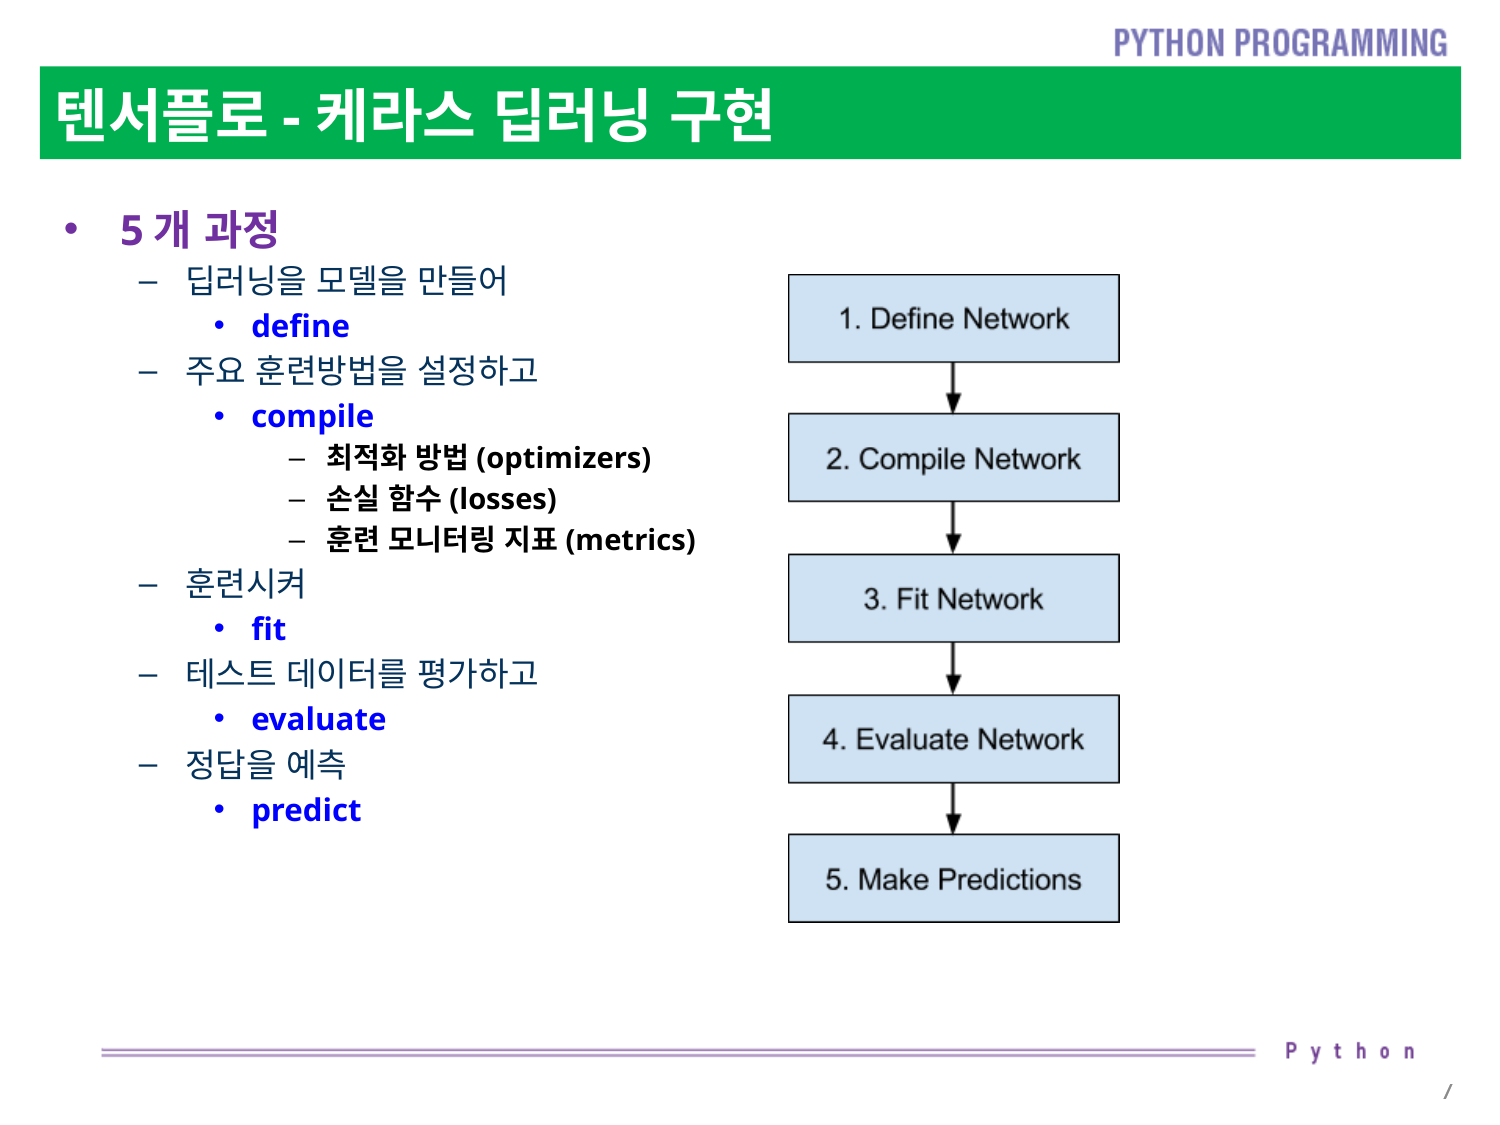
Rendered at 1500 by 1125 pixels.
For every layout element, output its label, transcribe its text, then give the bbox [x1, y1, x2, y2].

slide_number 7 [1119, 1071, 1470, 1112]
picture [18, 1020, 1483, 1084]
title 텐서플로-케라스 딥러닝 구현 [39, 76, 1444, 152]
picture [787, 273, 1120, 923]
list 5개 과정 딥러닝을 모델을 만들어 define 주요 훈련방법을 설정하고 compile 최적화 방법(optimizers) 손실 함수(losses) 훈련 모니터링 지표(metrics) 훈련시켜 fit 테스트 데이터를 평가하고 evaluate 정답을 예측 predict [48, 195, 1461, 1041]
picture [1106, 13, 1462, 66]
